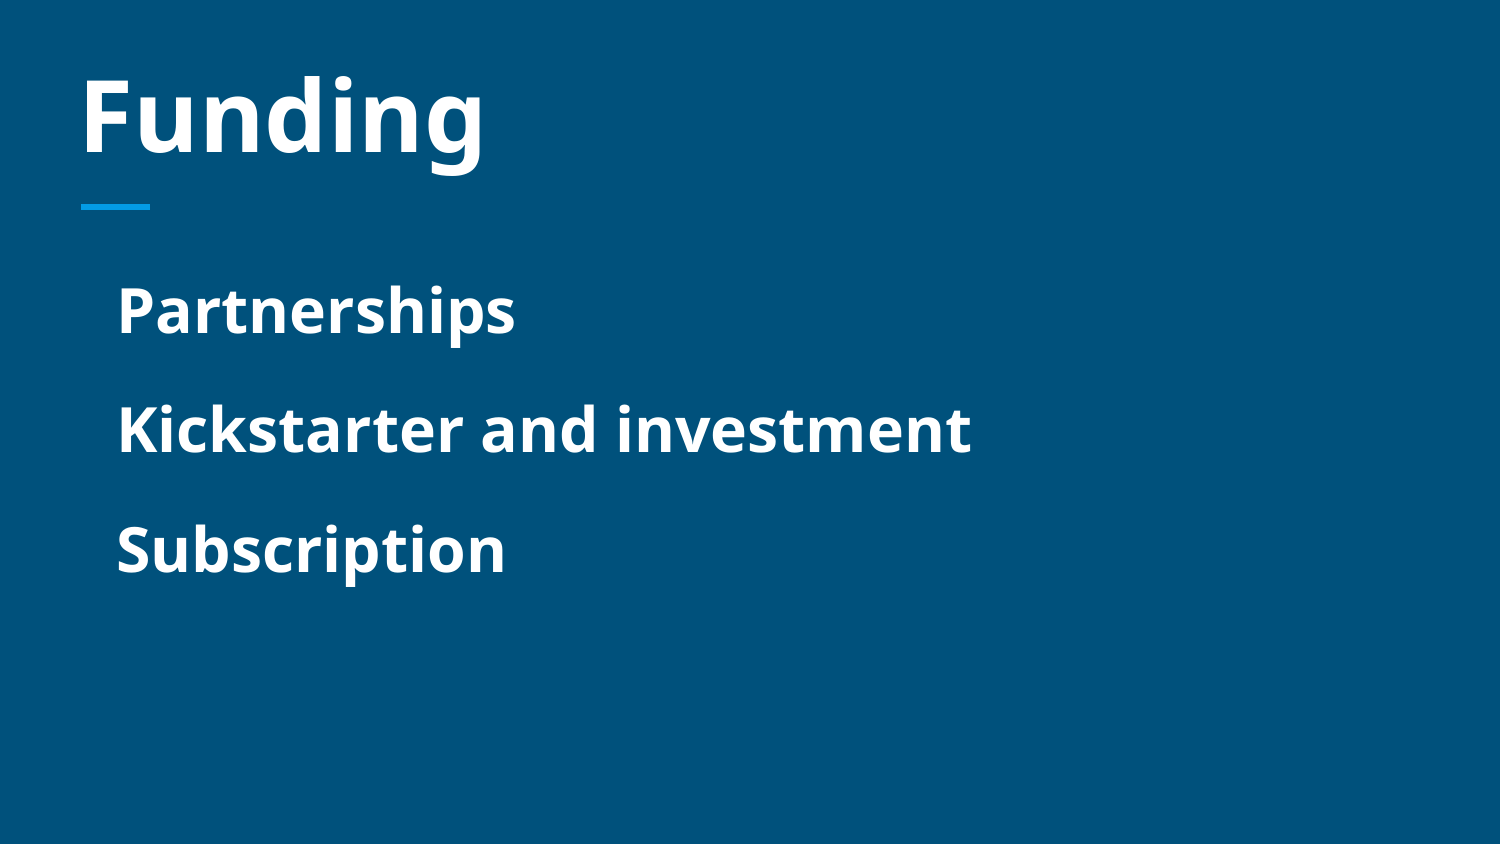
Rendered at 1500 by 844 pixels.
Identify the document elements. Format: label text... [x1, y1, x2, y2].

list Partnerships Kickstarter and investment Subscription [63, 244, 1437, 750]
title Funding [63, 75, 1437, 188]
